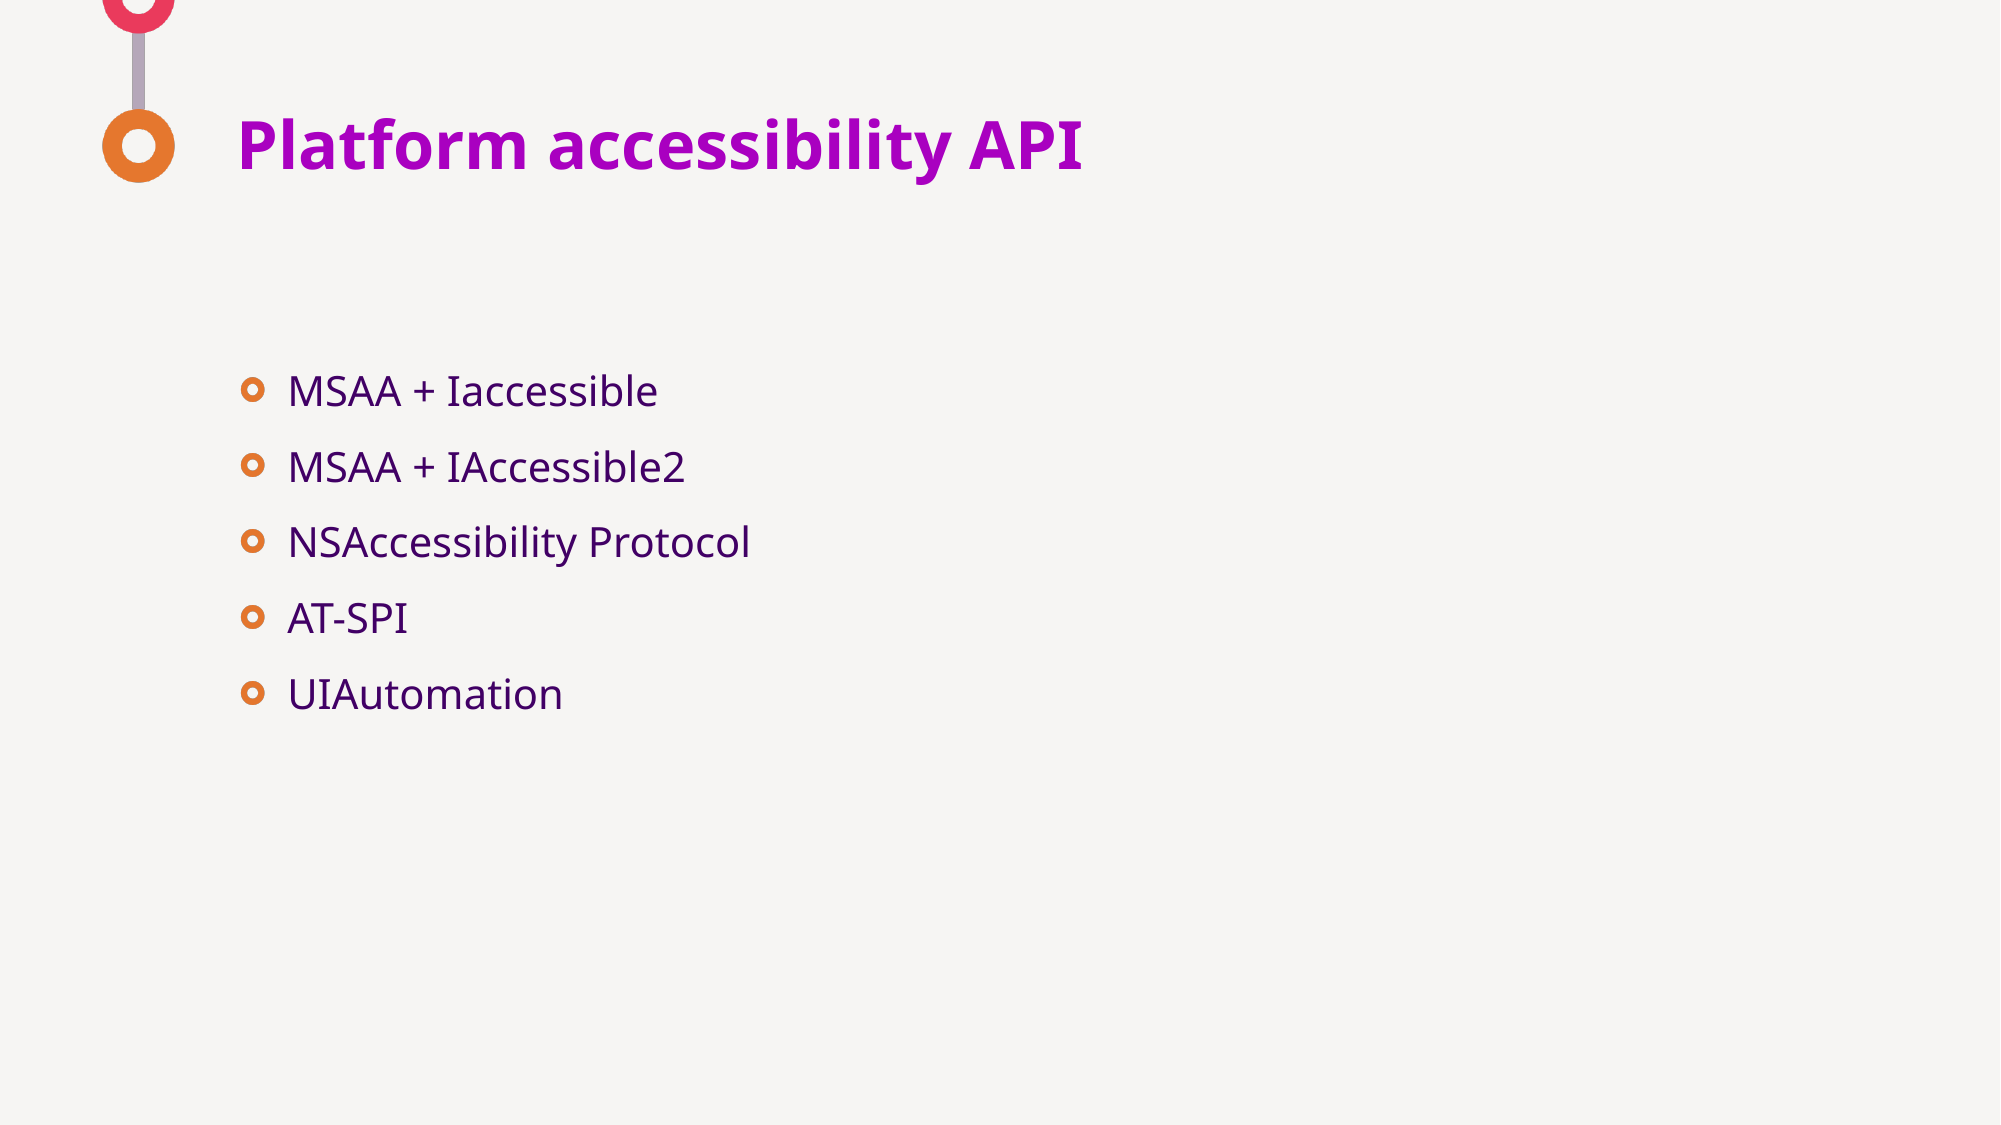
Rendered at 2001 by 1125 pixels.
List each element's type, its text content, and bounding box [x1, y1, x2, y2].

list MSAA + Iaccessible MSAA + IAccessible2 NSAccessibility Protocol AT-SPI UIAutomation [236, 359, 1387, 1014]
picture [236, 447, 283, 483]
title Platform accessibility API [236, 111, 1388, 278]
picture [236, 371, 283, 408]
picture [236, 523, 283, 559]
picture [236, 599, 283, 635]
picture [236, 675, 283, 711]
picture [100, 0, 179, 192]
